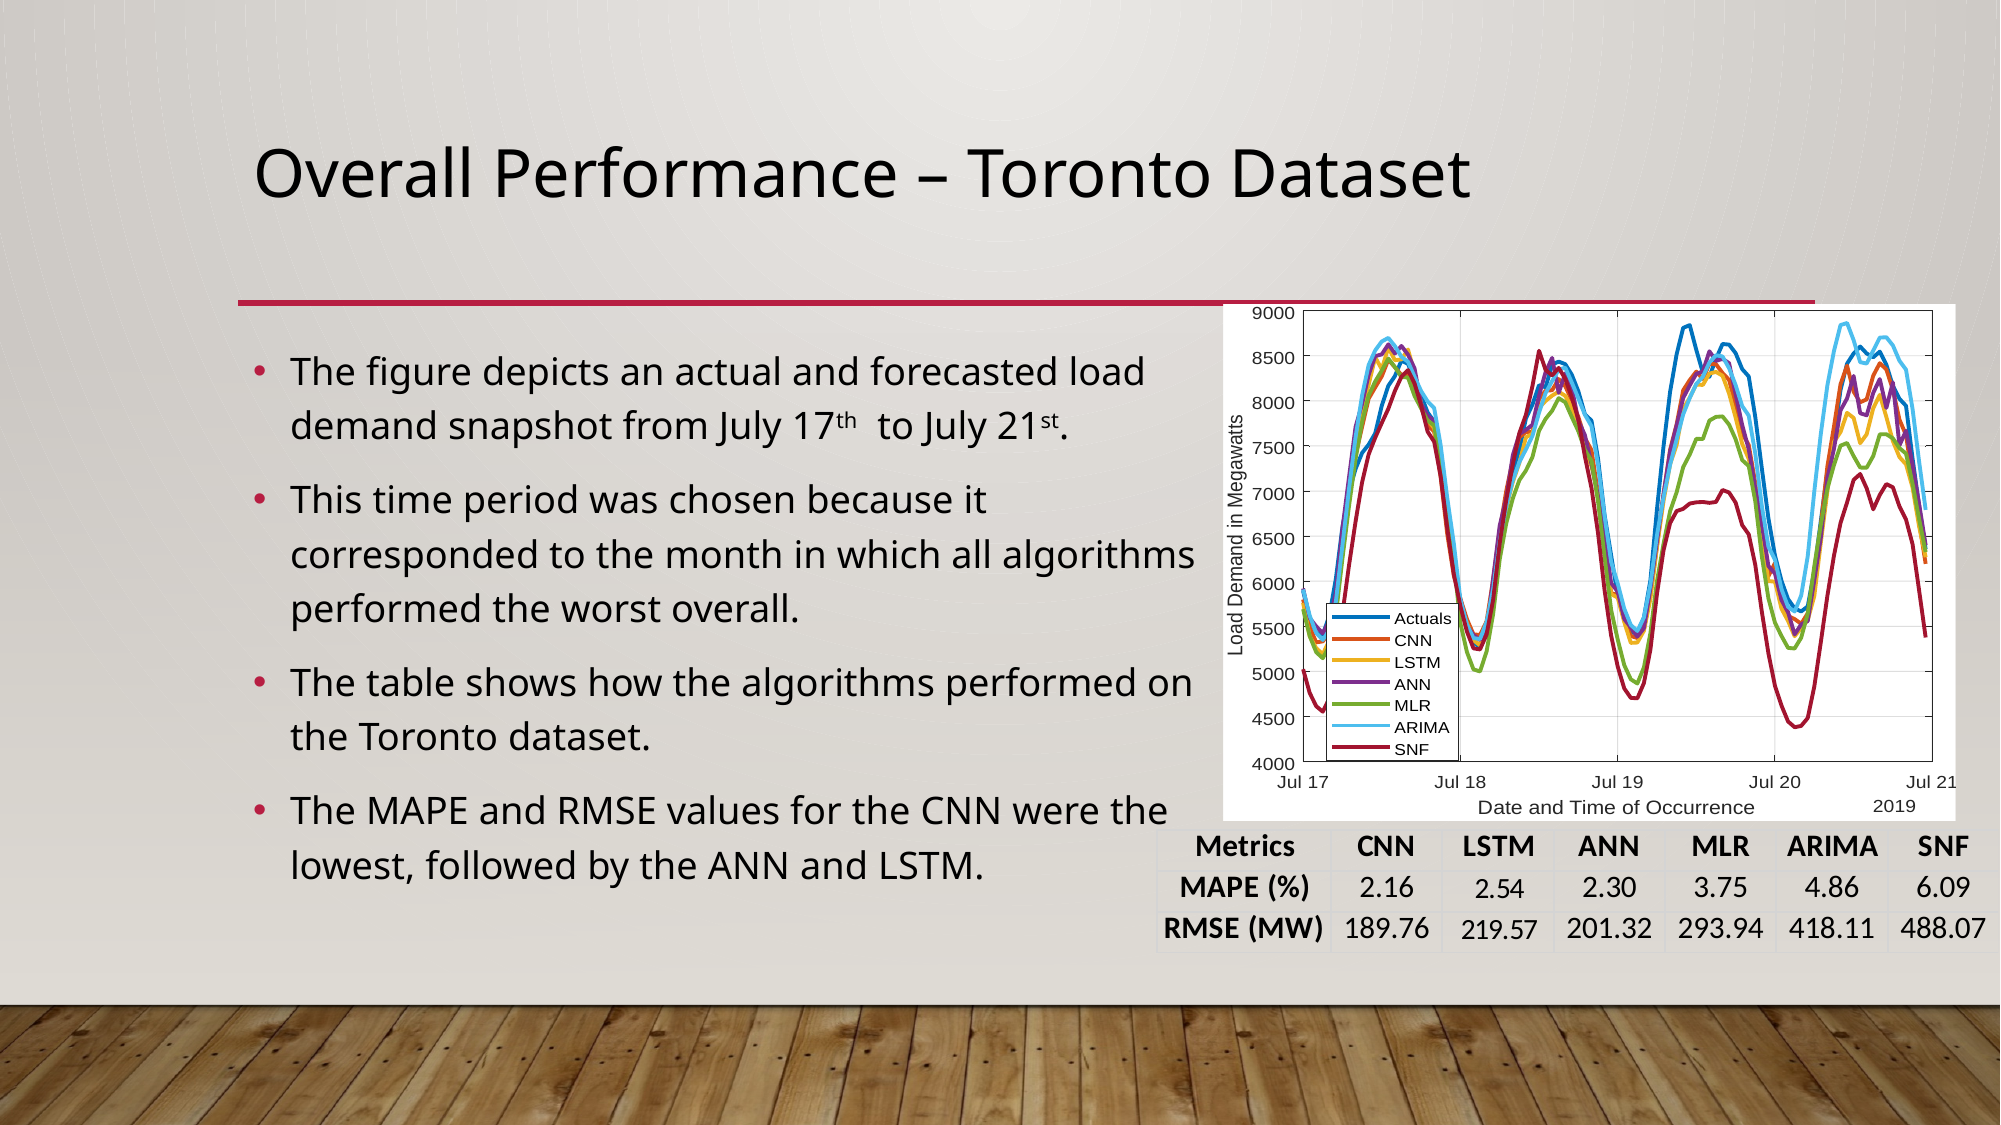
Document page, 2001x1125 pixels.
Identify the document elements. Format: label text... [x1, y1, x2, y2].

picture [0, 1005, 2000, 1125]
picture [1155, 829, 2000, 955]
picture [1223, 303, 1956, 822]
title Overall Performance – Toronto Dataset [238, 131, 1814, 305]
list The figure depicts an actual and forecasted load demand snapshot from July 17th to July 21st. This time period was chosen because it corresponded to the month in which all algorithms performed the worst overall. The table shows how the algorithms performed on the Toronto dataset. The MAPE and RMSE values for the CNN were the lowest, followed by the ANN and LSTM. [238, 330, 1240, 897]
